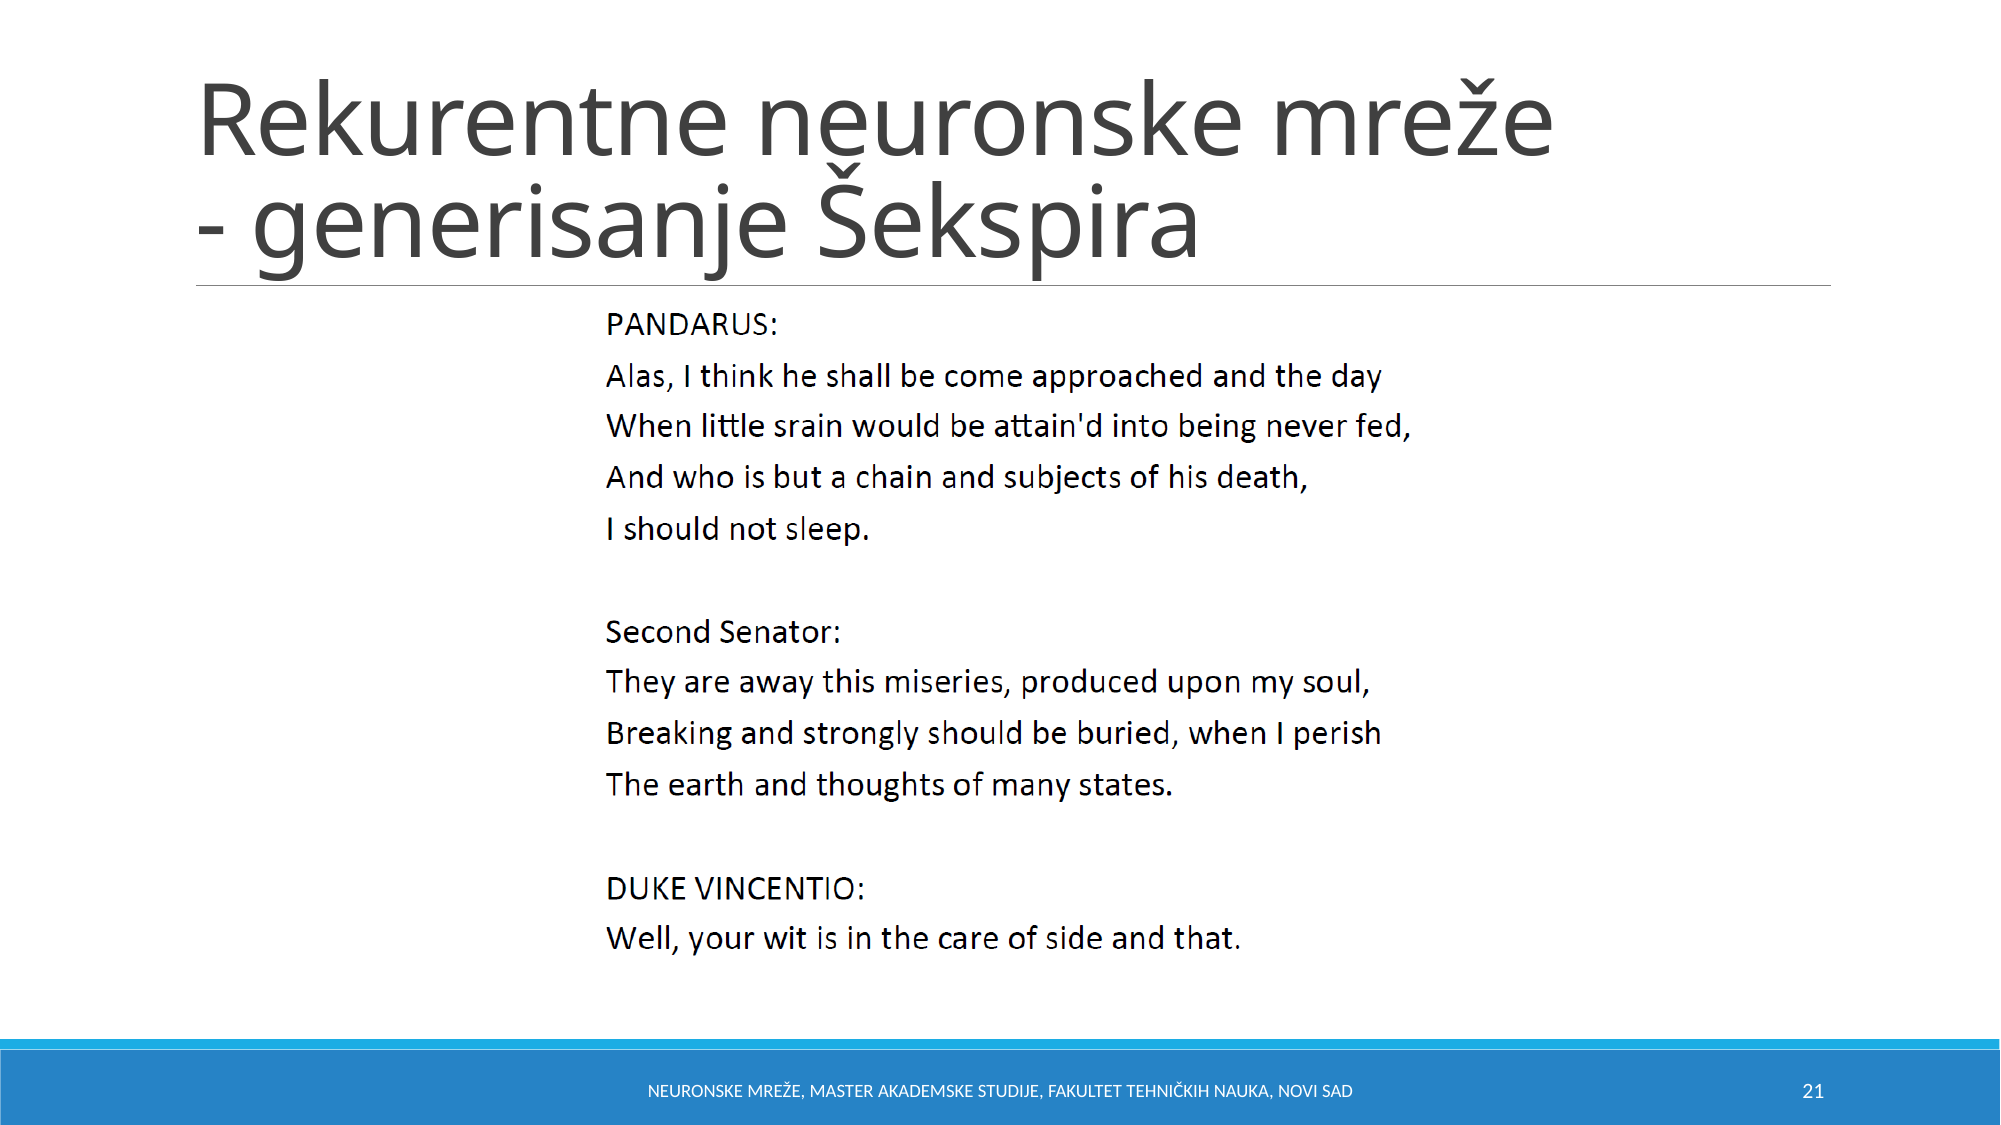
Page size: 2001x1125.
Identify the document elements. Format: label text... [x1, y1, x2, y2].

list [598, 302, 1412, 964]
slide_number 21 [1624, 1059, 1840, 1120]
title Rekurentne neuronske mreže - generisanje Šekspira [180, 47, 1830, 285]
footer Neuronske mreže, Master akademske studije, Fakultet tehničkih nauka, Novi Sad [604, 1059, 1396, 1120]
